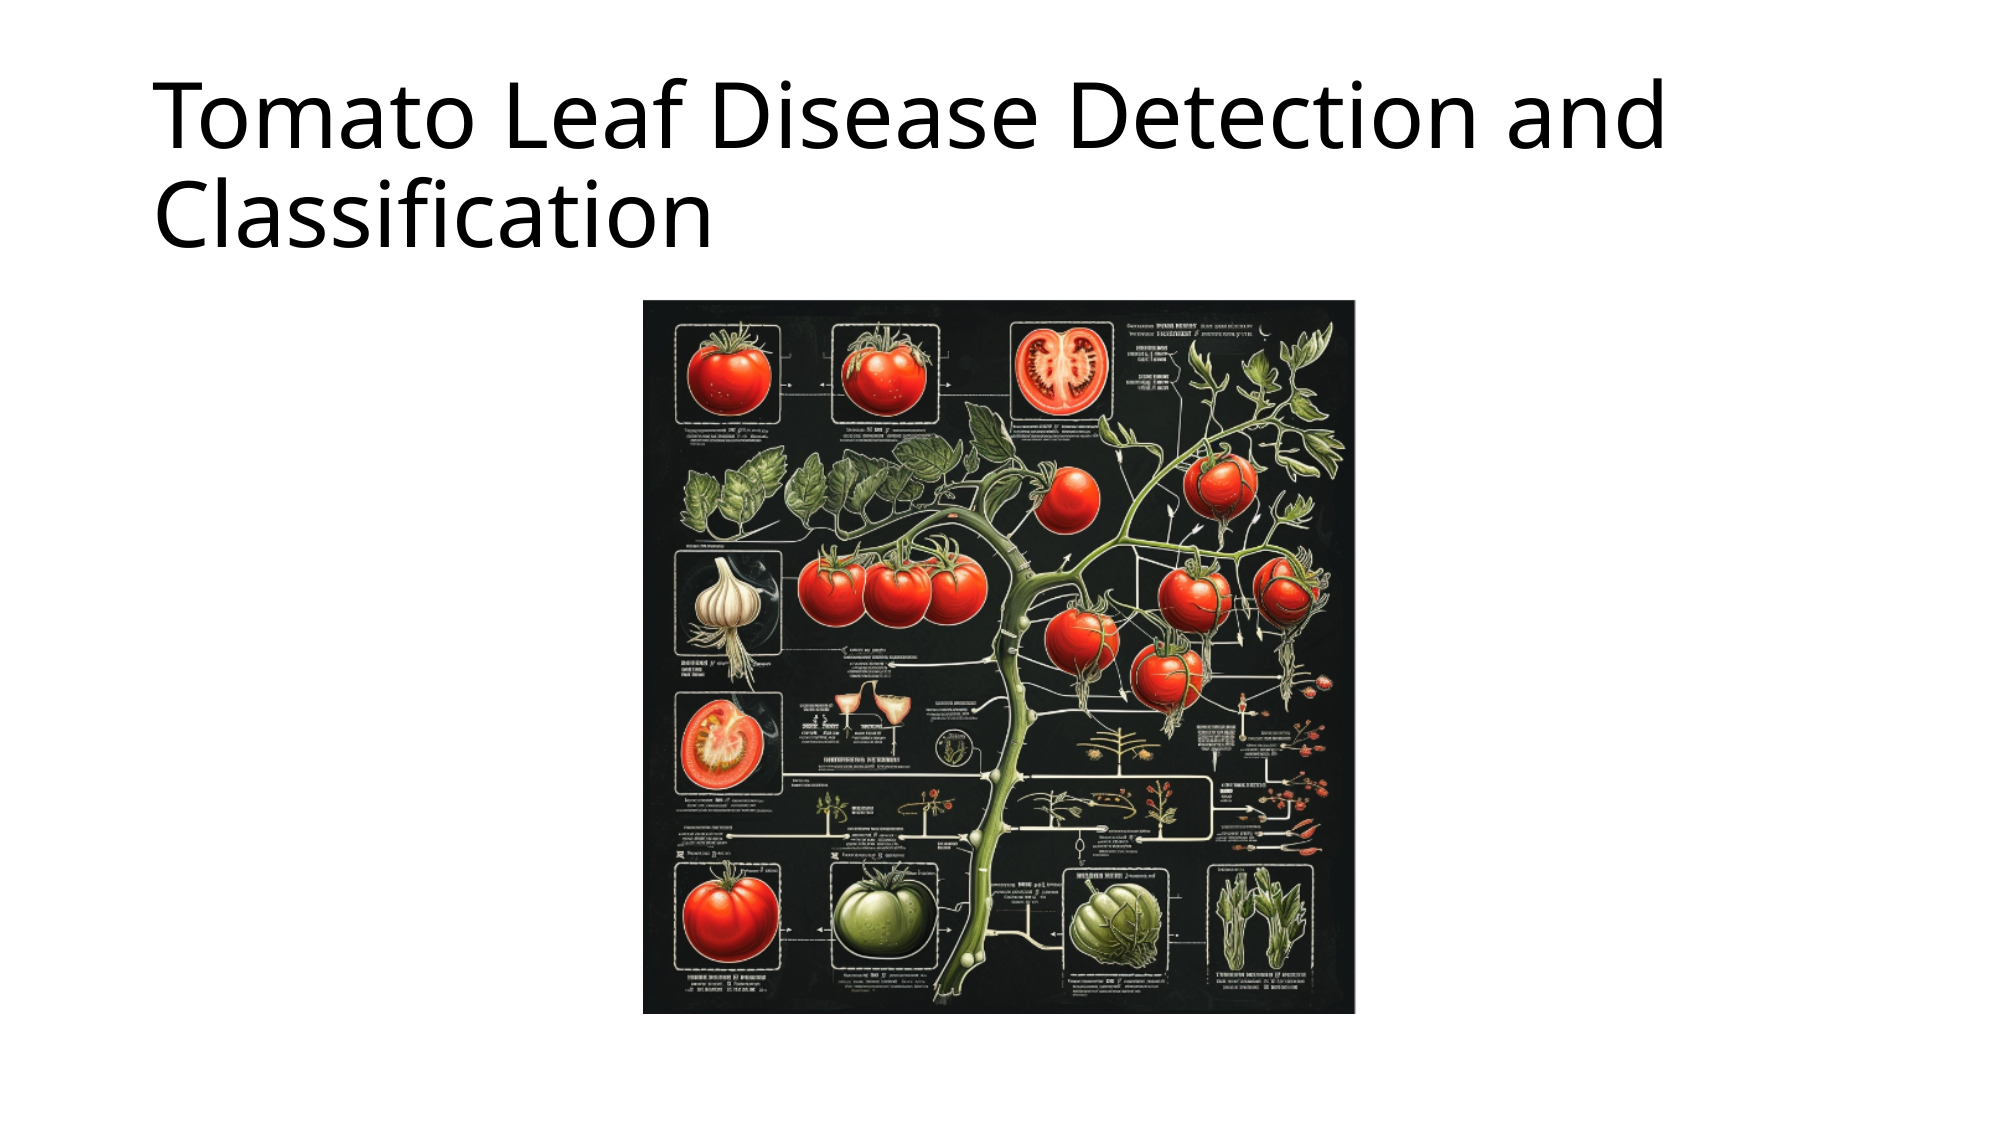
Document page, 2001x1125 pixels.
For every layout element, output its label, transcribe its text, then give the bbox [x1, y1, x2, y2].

title Tomato Leaf Disease Detection and Classification [137, 59, 1863, 278]
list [643, 299, 1357, 1014]
